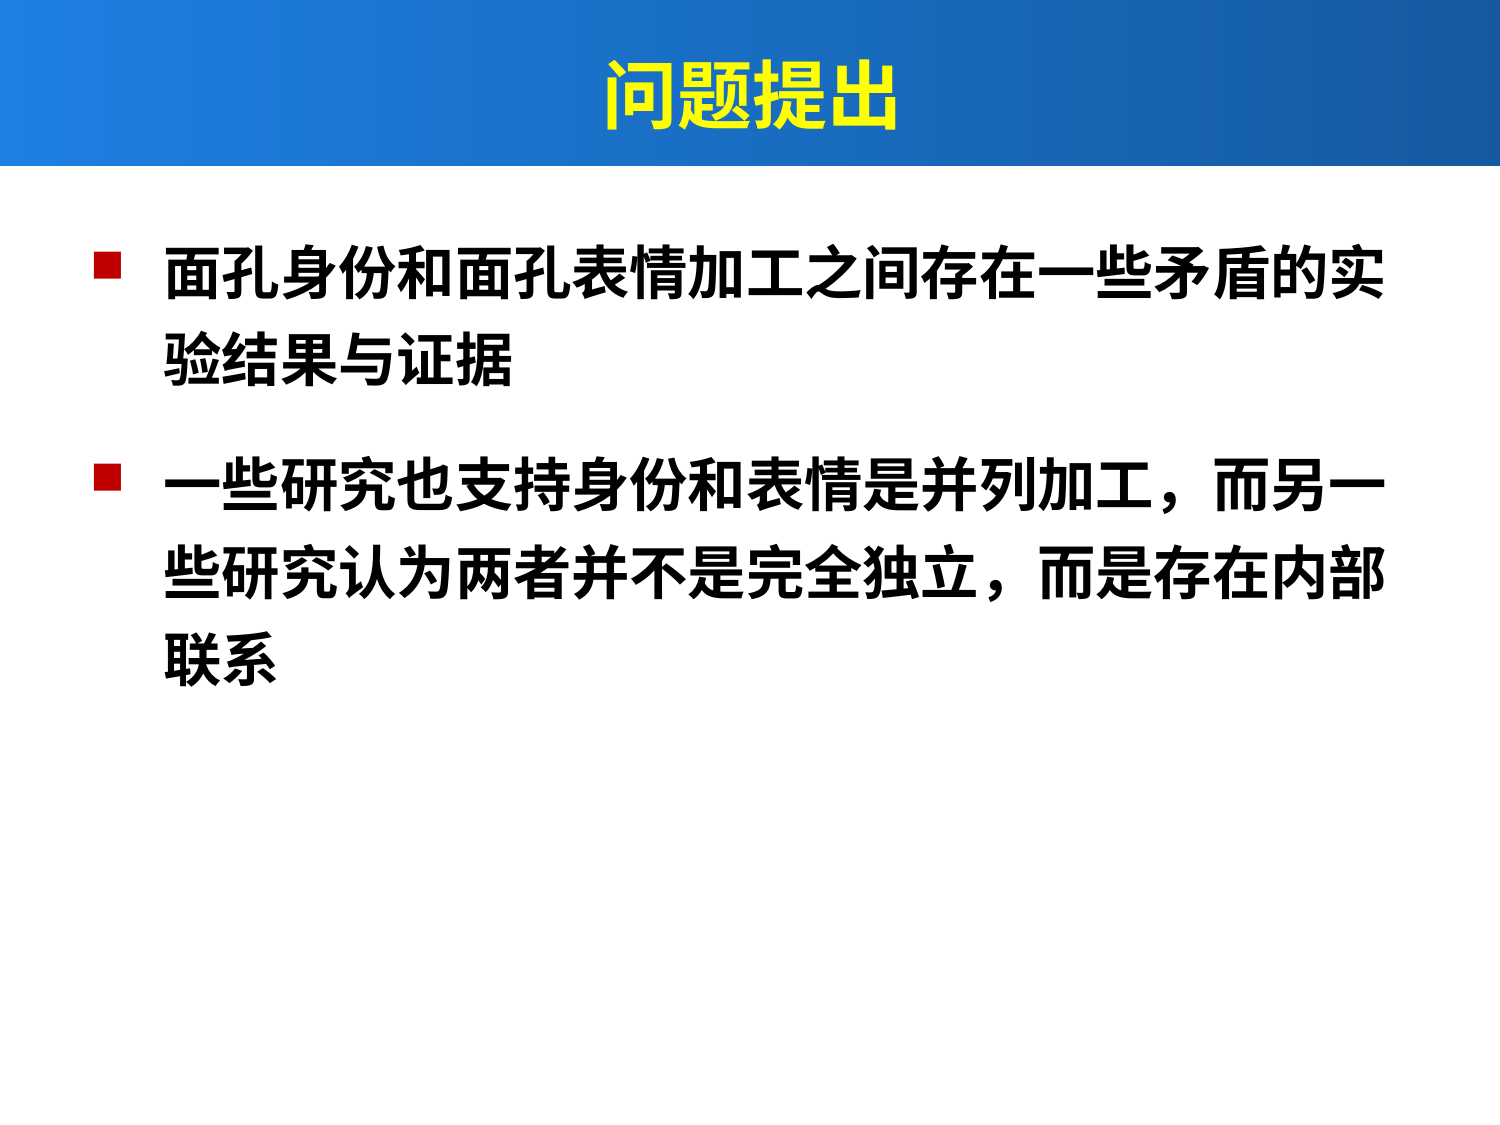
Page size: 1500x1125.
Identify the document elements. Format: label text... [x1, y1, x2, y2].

title 问题提出 [74, 23, 1430, 165]
list 面孔身份和面孔表情加工之间存在一些矛盾的实验结果与证据 一些研究也支持身份和表情是并列加工，而另一些研究认为两者并不是完全独立，而是存在内部联系 [74, 210, 1426, 1009]
